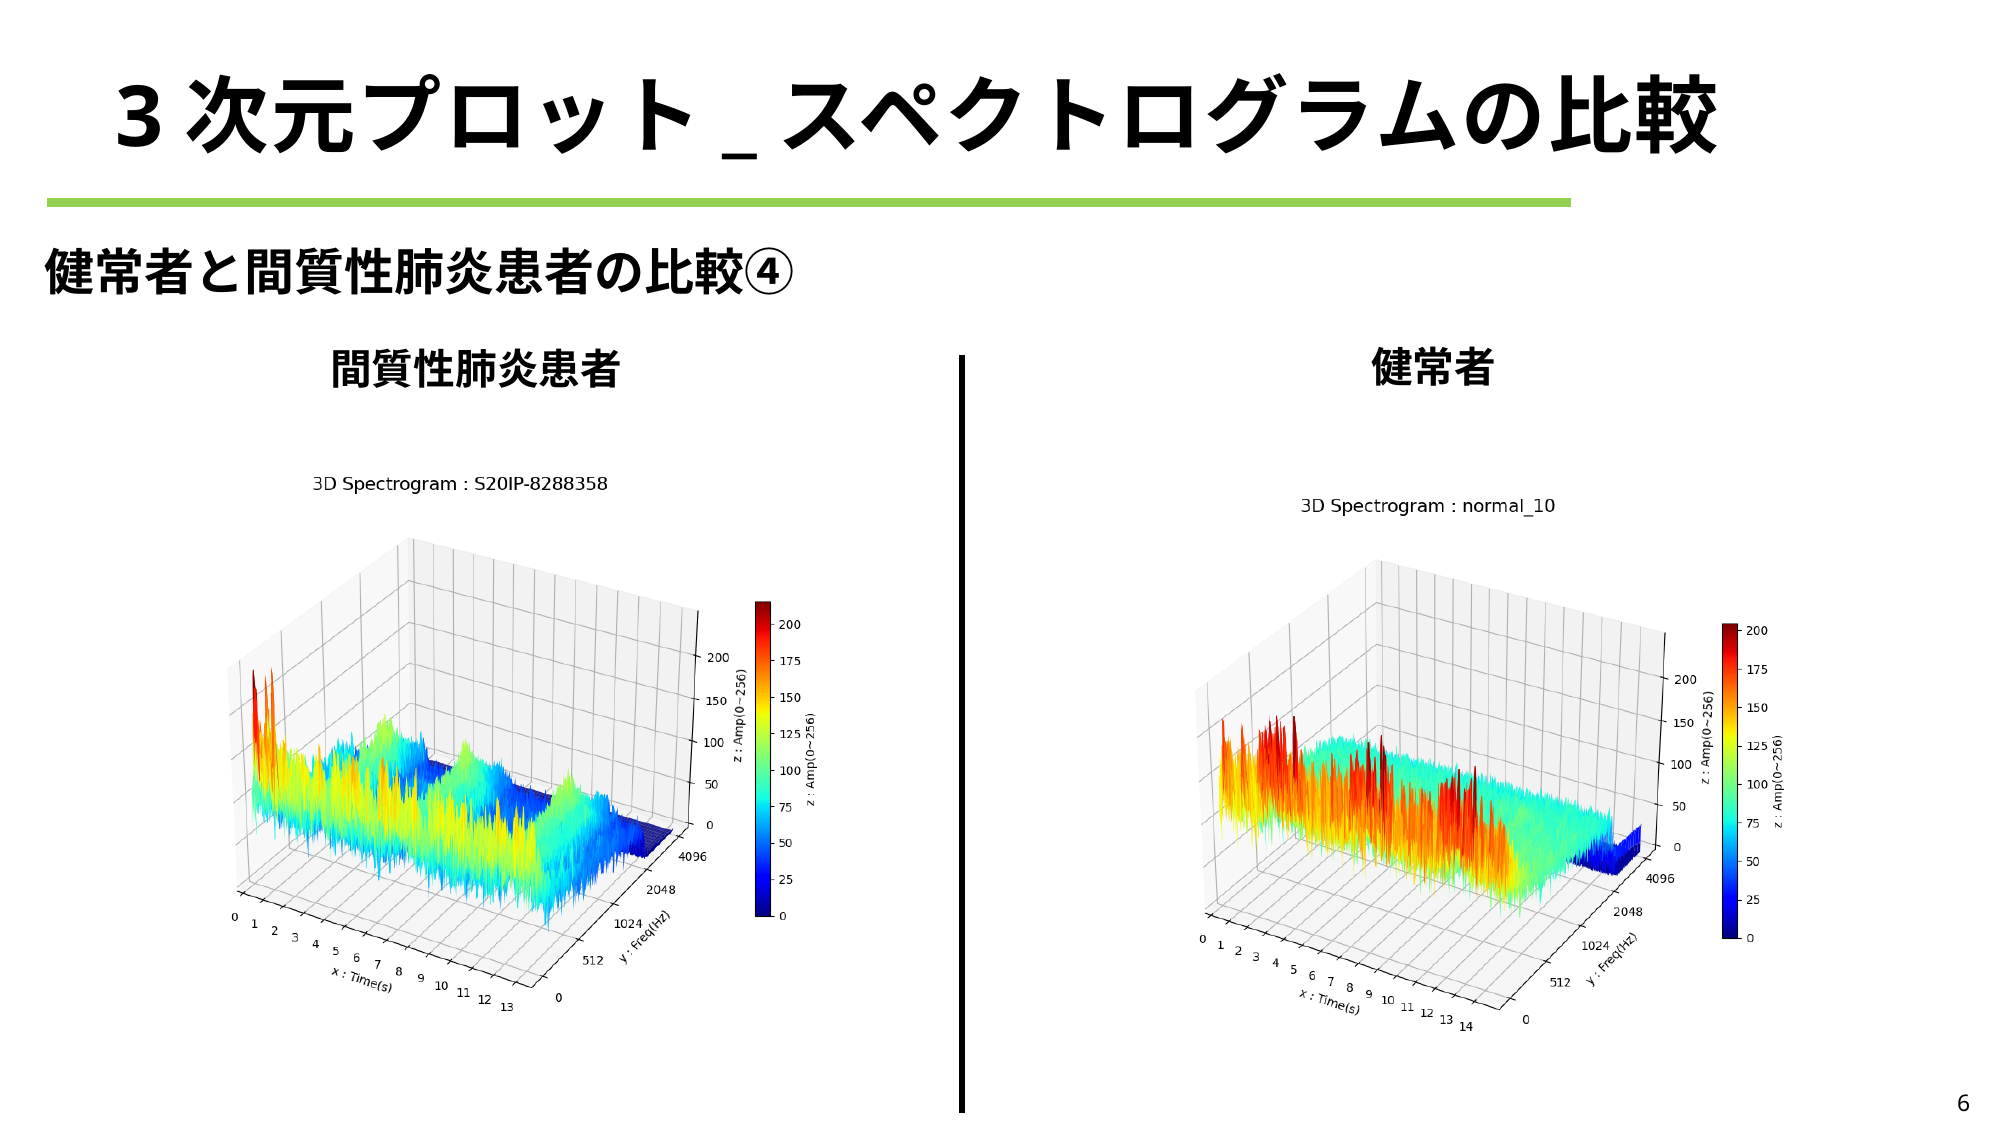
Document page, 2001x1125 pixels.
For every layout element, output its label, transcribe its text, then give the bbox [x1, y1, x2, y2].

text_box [104, 273, 534, 335]
text_box 健常者と間質性肺炎患者の比較④ [29, 232, 1387, 308]
picture [88, 415, 938, 1095]
title 3次元プロット_スペクトログラムの比較 [115, 64, 1741, 165]
text_box 健常者 [755, 333, 2000, 398]
text_box 間質性肺炎患者 [0, 335, 1155, 401]
text_box 6 [1957, 1088, 2000, 1125]
picture [1055, 437, 1905, 1117]
